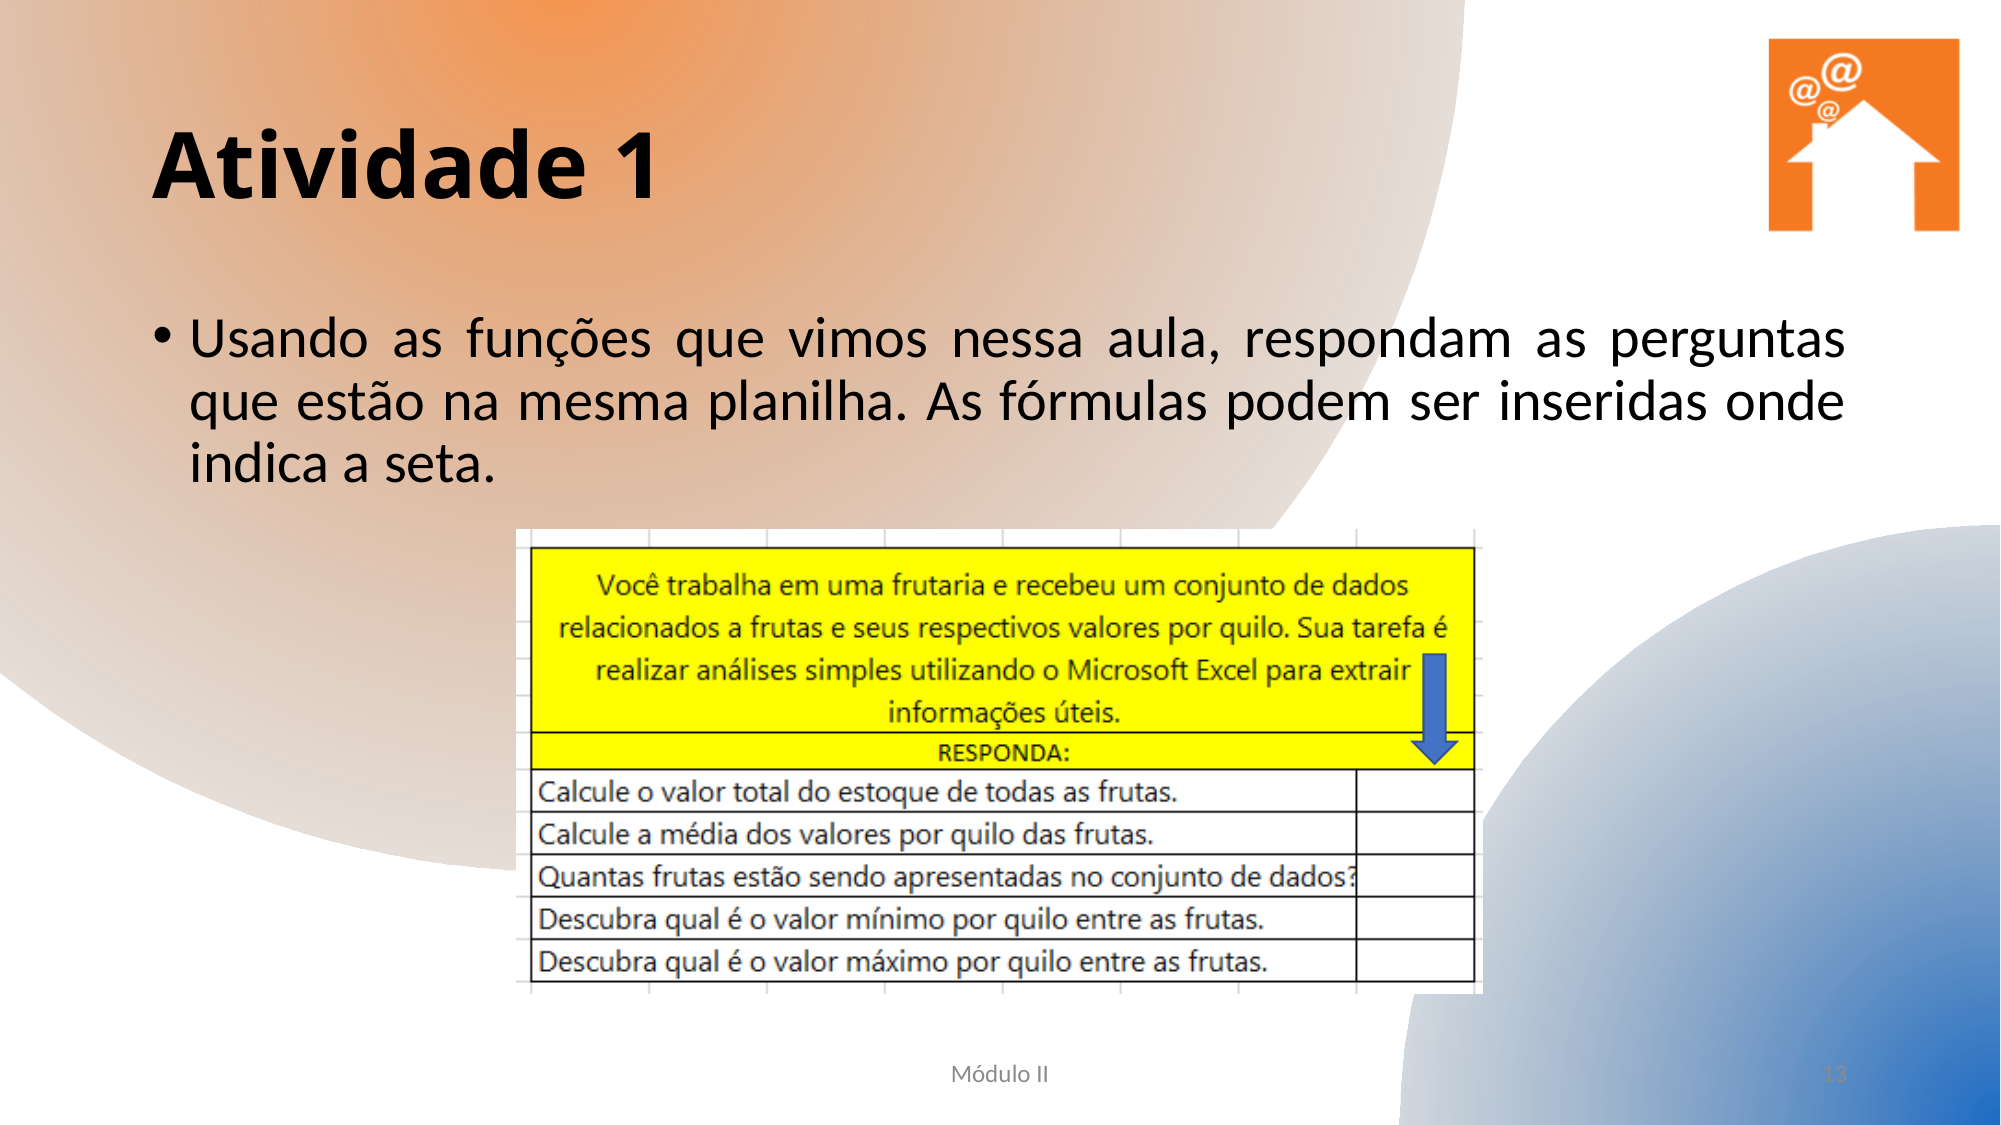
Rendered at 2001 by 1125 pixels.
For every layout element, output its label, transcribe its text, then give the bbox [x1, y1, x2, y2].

list Usando as funções que vimos nessa aula, respondam as perguntas que estão na mesma planilha. As fórmulas podem ser inseridas onde indica a seta. [137, 299, 1863, 1024]
footer Módulo II [662, 1042, 1338, 1103]
picture [1728, 0, 2000, 272]
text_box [516, 529, 1484, 994]
slide_number 13 [1412, 1042, 1863, 1103]
title Atividade 1 [137, 59, 1863, 278]
